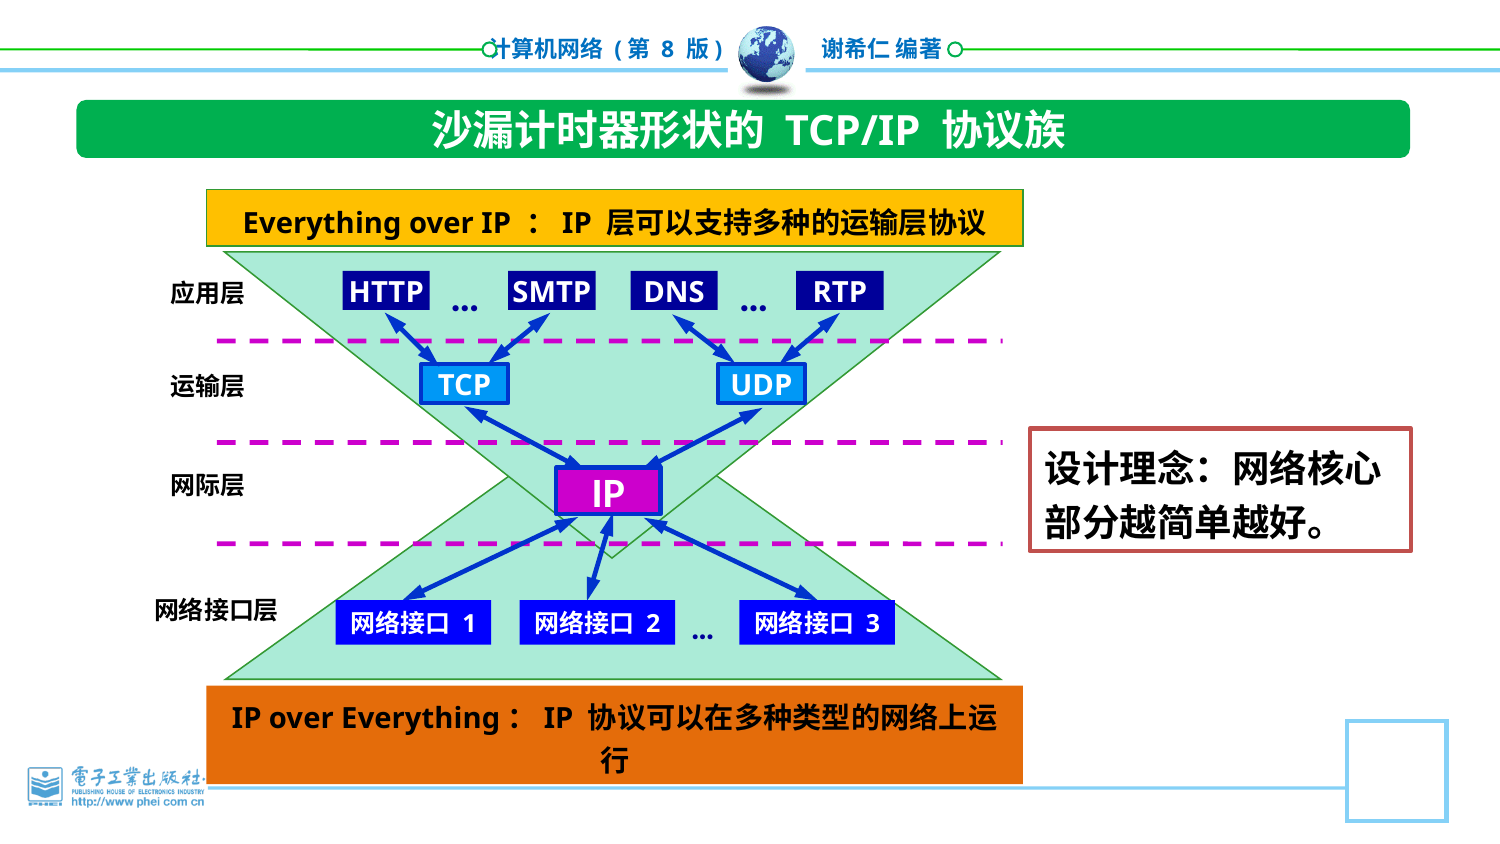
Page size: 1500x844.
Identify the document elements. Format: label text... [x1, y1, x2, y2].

list 沙漏计时器形状的 TCP/IP 协议族 [204, 99, 1293, 158]
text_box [206, 189, 1024, 559]
text_box 应用层 [156, 269, 201, 315]
text_box 运输层 [156, 362, 201, 408]
text_box 网际层 [156, 462, 200, 507]
text_box 网络接口层 [139, 586, 201, 632]
text_box 设计理念：网络核心部分越简单越好。 [1029, 426, 1413, 553]
picture [23, 764, 208, 809]
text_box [206, 566, 1024, 744]
picture [736, 24, 796, 99]
